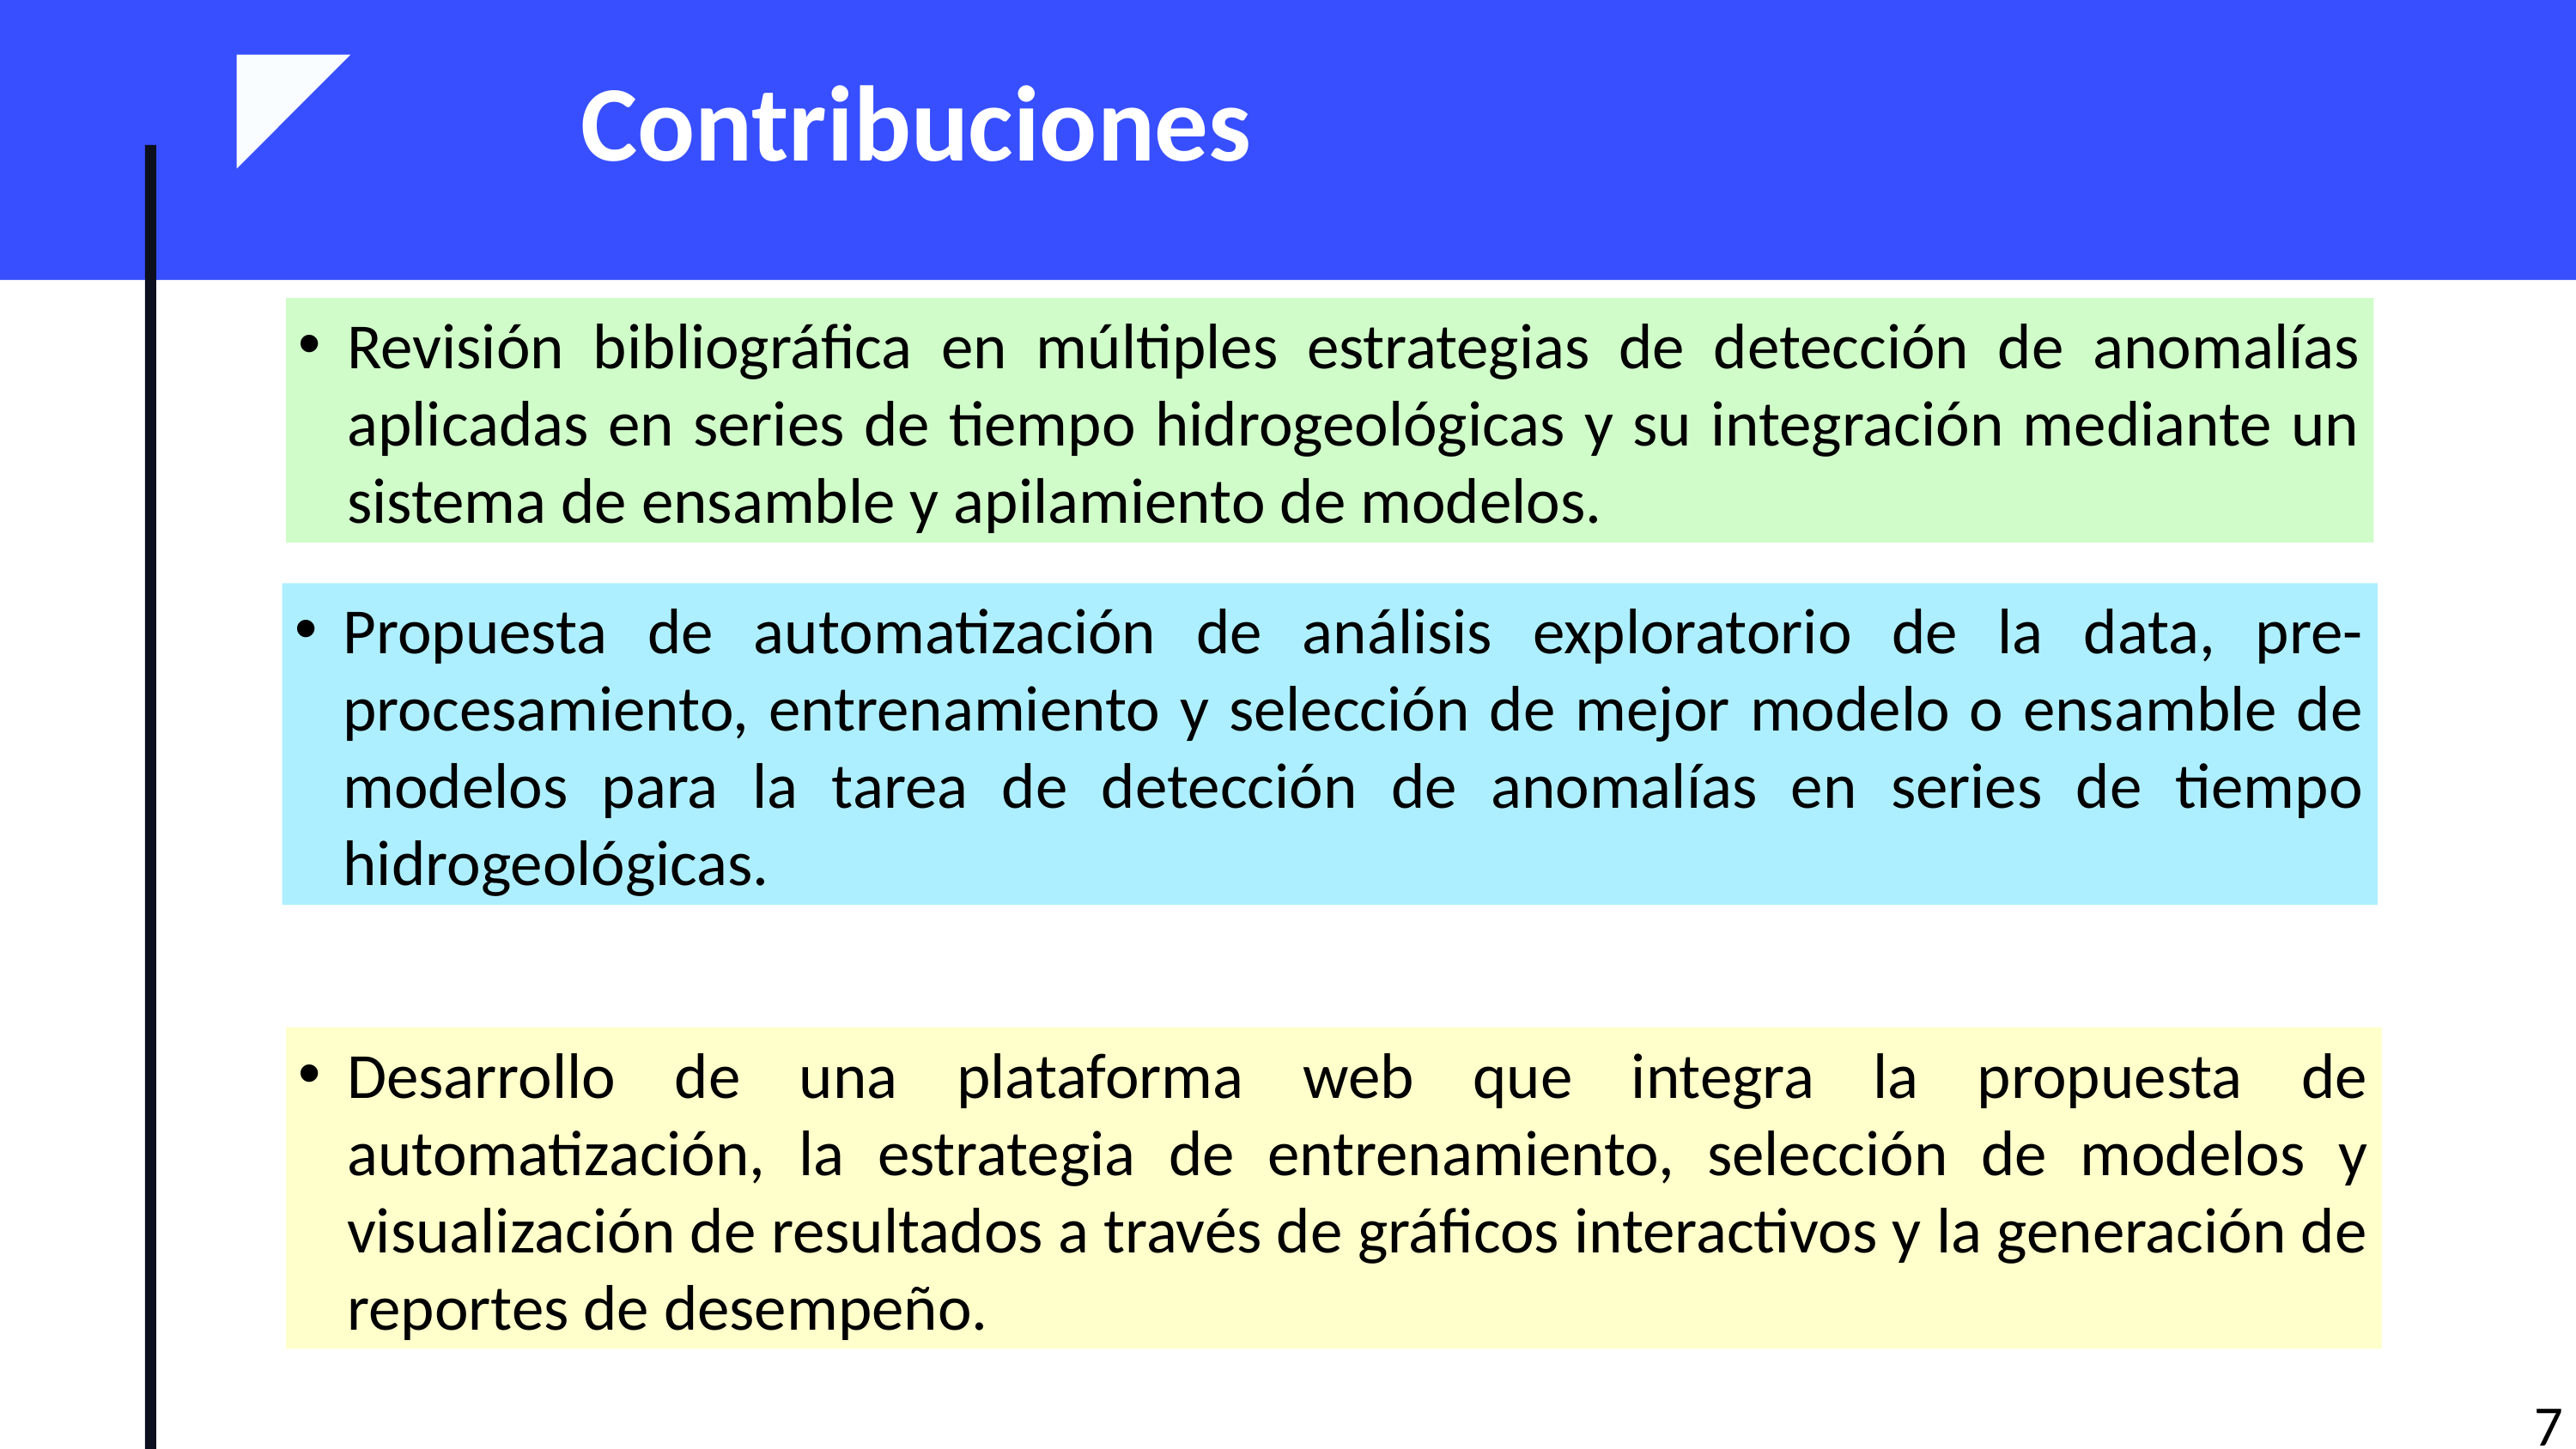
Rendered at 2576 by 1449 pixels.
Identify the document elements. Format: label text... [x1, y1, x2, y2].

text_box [282, 296, 2382, 1353]
text_box Contribuciones [580, 34, 1288, 183]
text_box [236, 54, 351, 169]
text_box [144, 144, 156, 1449]
text_box [0, 0, 2576, 281]
slide_number 7 [2275, 1397, 2576, 1449]
